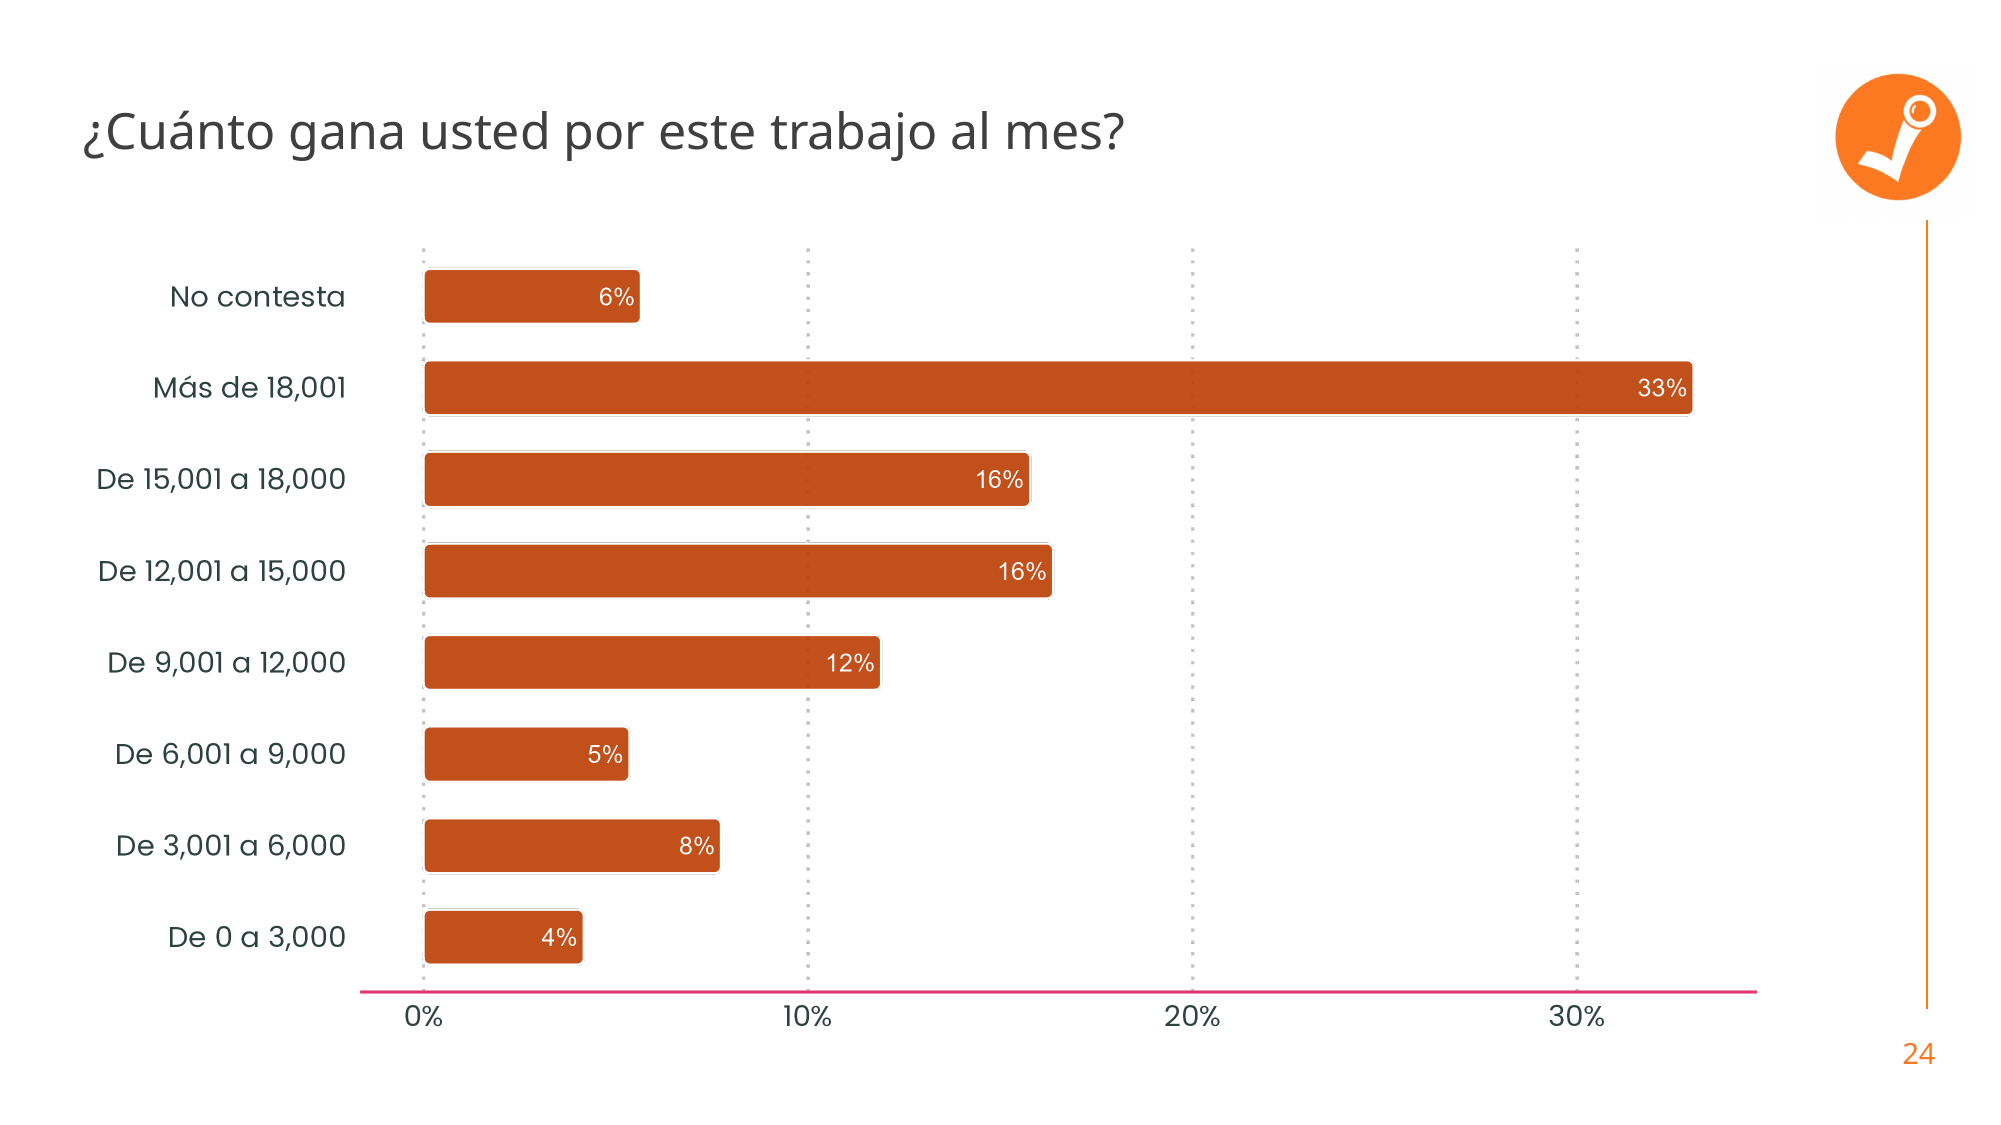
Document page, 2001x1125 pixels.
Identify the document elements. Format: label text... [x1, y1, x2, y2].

picture [65, 211, 1787, 1064]
title ¿Cuánto gana usted por este trabajo al mes? [68, 59, 1787, 207]
picture [1812, 58, 1972, 220]
